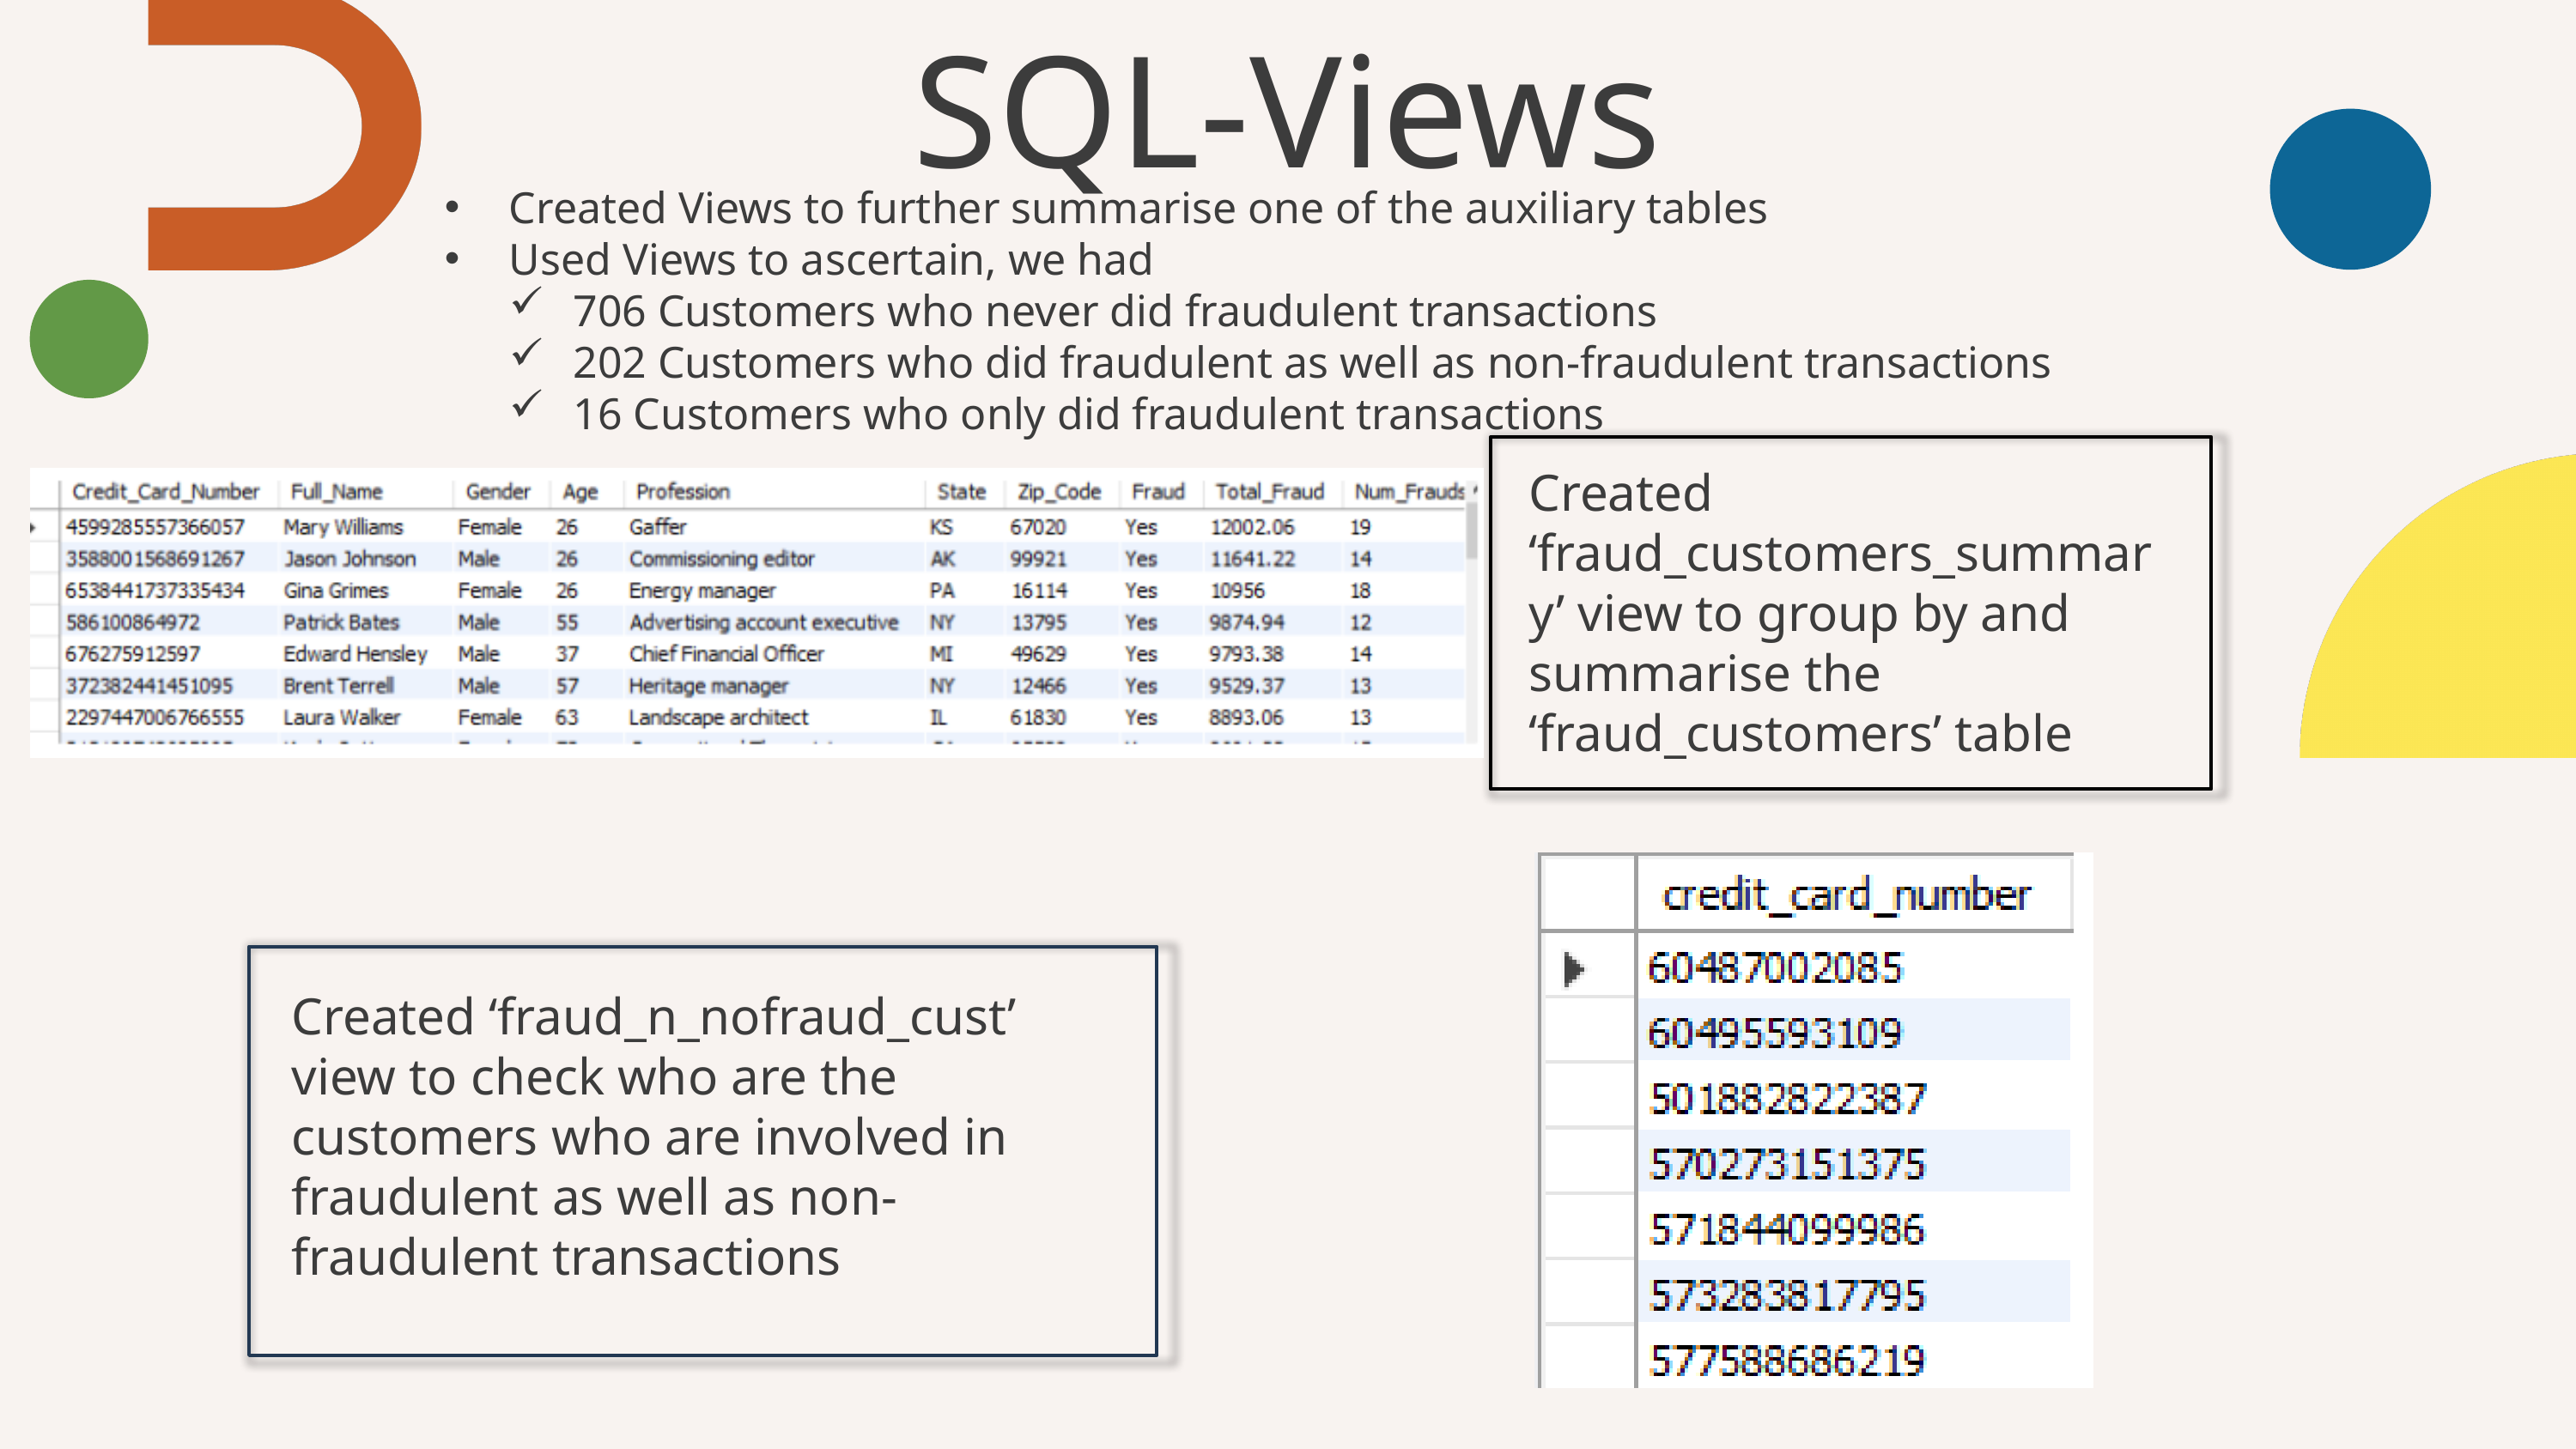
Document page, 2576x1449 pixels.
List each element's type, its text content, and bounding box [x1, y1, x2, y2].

text_box Created ‘fraud_customers_summary’ view to group by and summarise the ‘fraud_customers’ table [1516, 454, 2186, 768]
text_box [148, 0, 422, 270]
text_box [2269, 108, 2432, 270]
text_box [29, 279, 149, 399]
text_box Created Views to further summarise one of the auxiliary tables Used Views to ascertain, we had 706 Customers who never did fraudulent transactions 202 Customers who did fraudulent as well as non-fraudulent transactions 16 Customers who only did fraudulent transactions [444, 180, 2178, 467]
text_box [1489, 435, 2213, 791]
text_box [247, 945, 1158, 1357]
text_box [2300, 453, 2576, 758]
text_box Created ‘fraud_n_nofraud_cust’ view to check who are the customers who are involved in fraudulent as well as non-fraudulent transactions [278, 979, 1127, 1292]
picture [30, 468, 1484, 759]
picture [1534, 852, 2093, 1388]
text_box SQL-Views [639, 33, 1937, 180]
